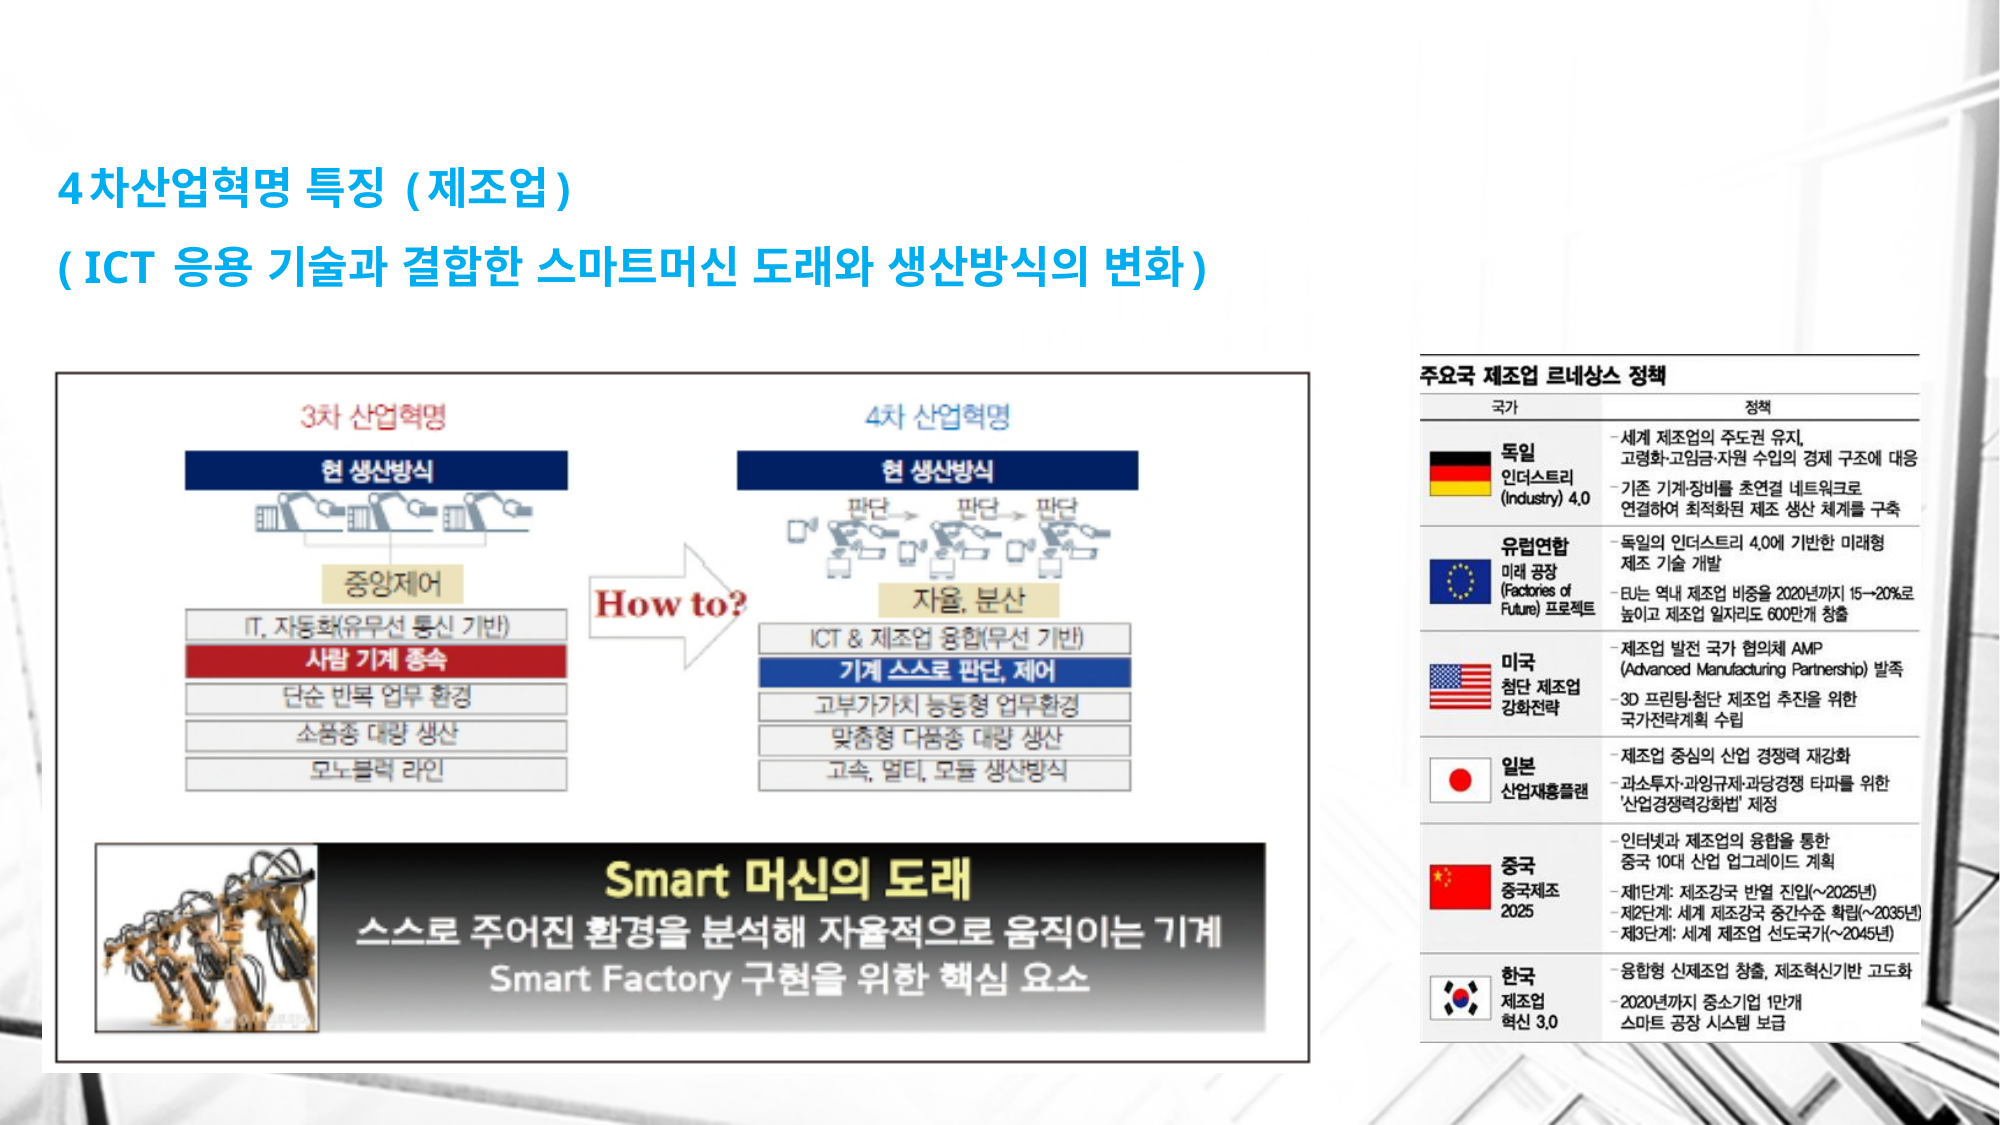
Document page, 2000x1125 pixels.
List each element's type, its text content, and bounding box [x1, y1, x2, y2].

title 4차산업혁명 특징 (제조업) ( ICT 응용 기술과 결합한 스마트머신 도래와 생산방식의 변화) [42, 125, 2000, 301]
picture [0, 0, 2000, 1125]
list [1420, 354, 1921, 1043]
